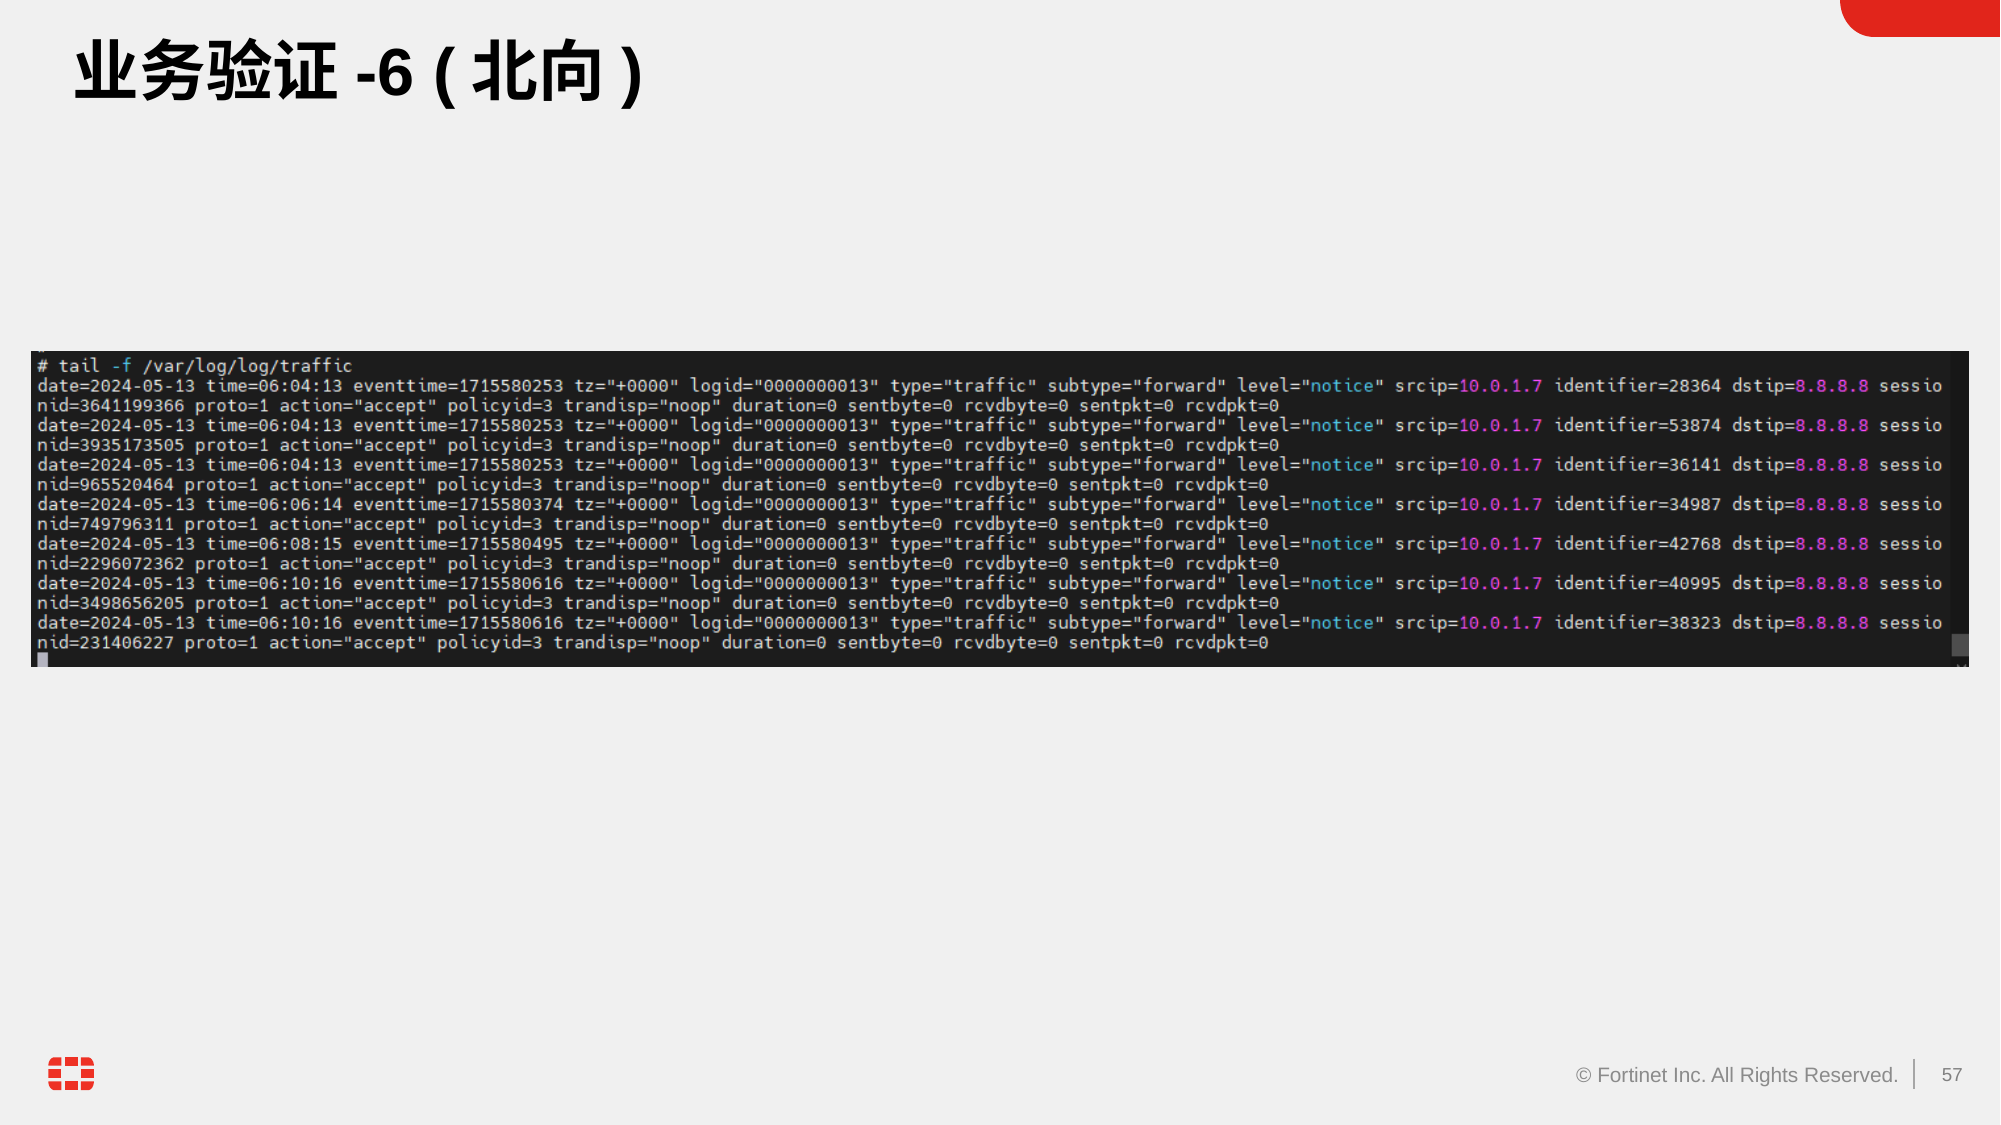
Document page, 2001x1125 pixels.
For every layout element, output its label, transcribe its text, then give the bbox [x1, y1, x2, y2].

picture [31, 350, 1969, 667]
title 业务验证-6 (北向) [57, 30, 1783, 118]
